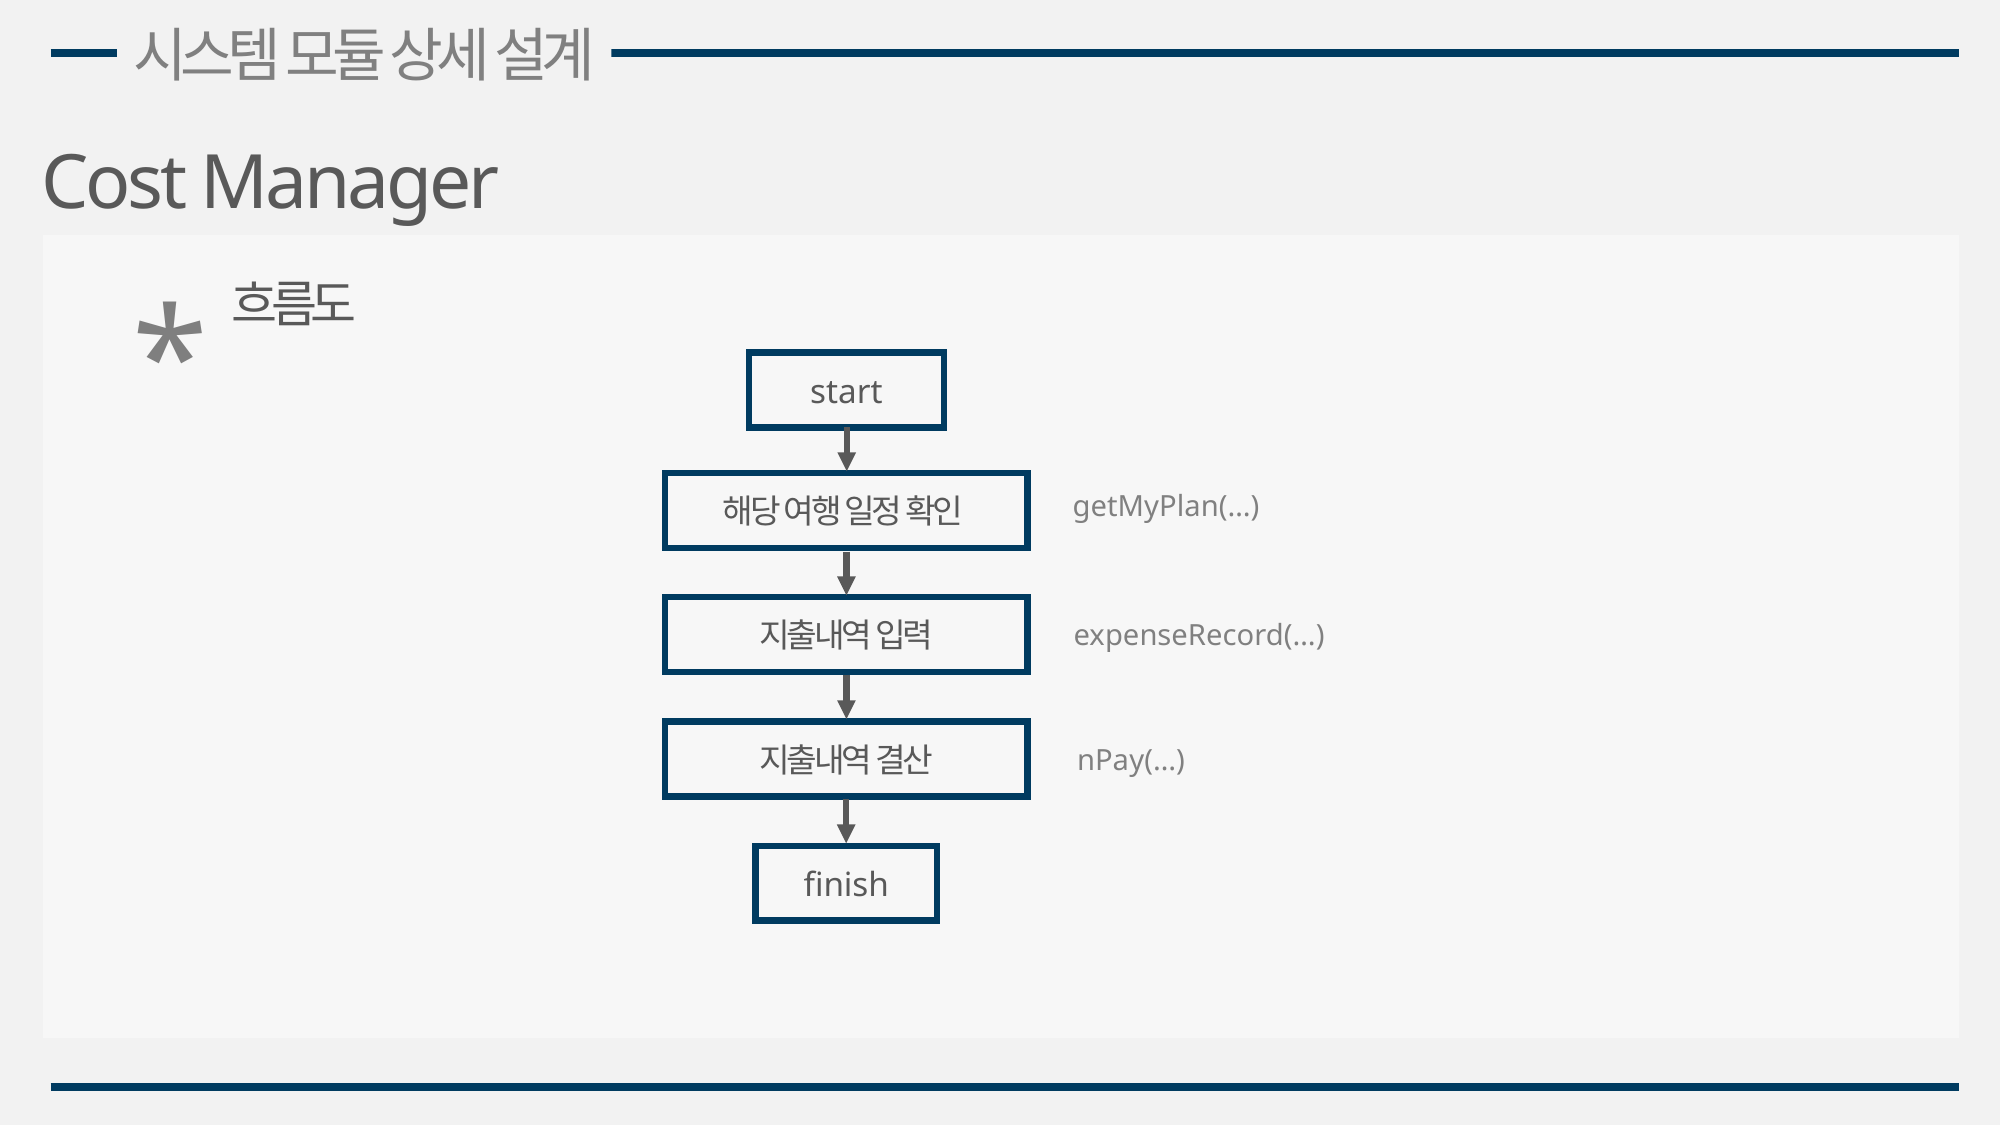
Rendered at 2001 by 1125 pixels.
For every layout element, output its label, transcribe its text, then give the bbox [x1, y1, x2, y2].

text_box [42, 234, 1960, 1039]
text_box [50, 10, 1960, 96]
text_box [118, 262, 434, 424]
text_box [664, 352, 1338, 921]
text_box Cost Manager [26, 125, 515, 231]
